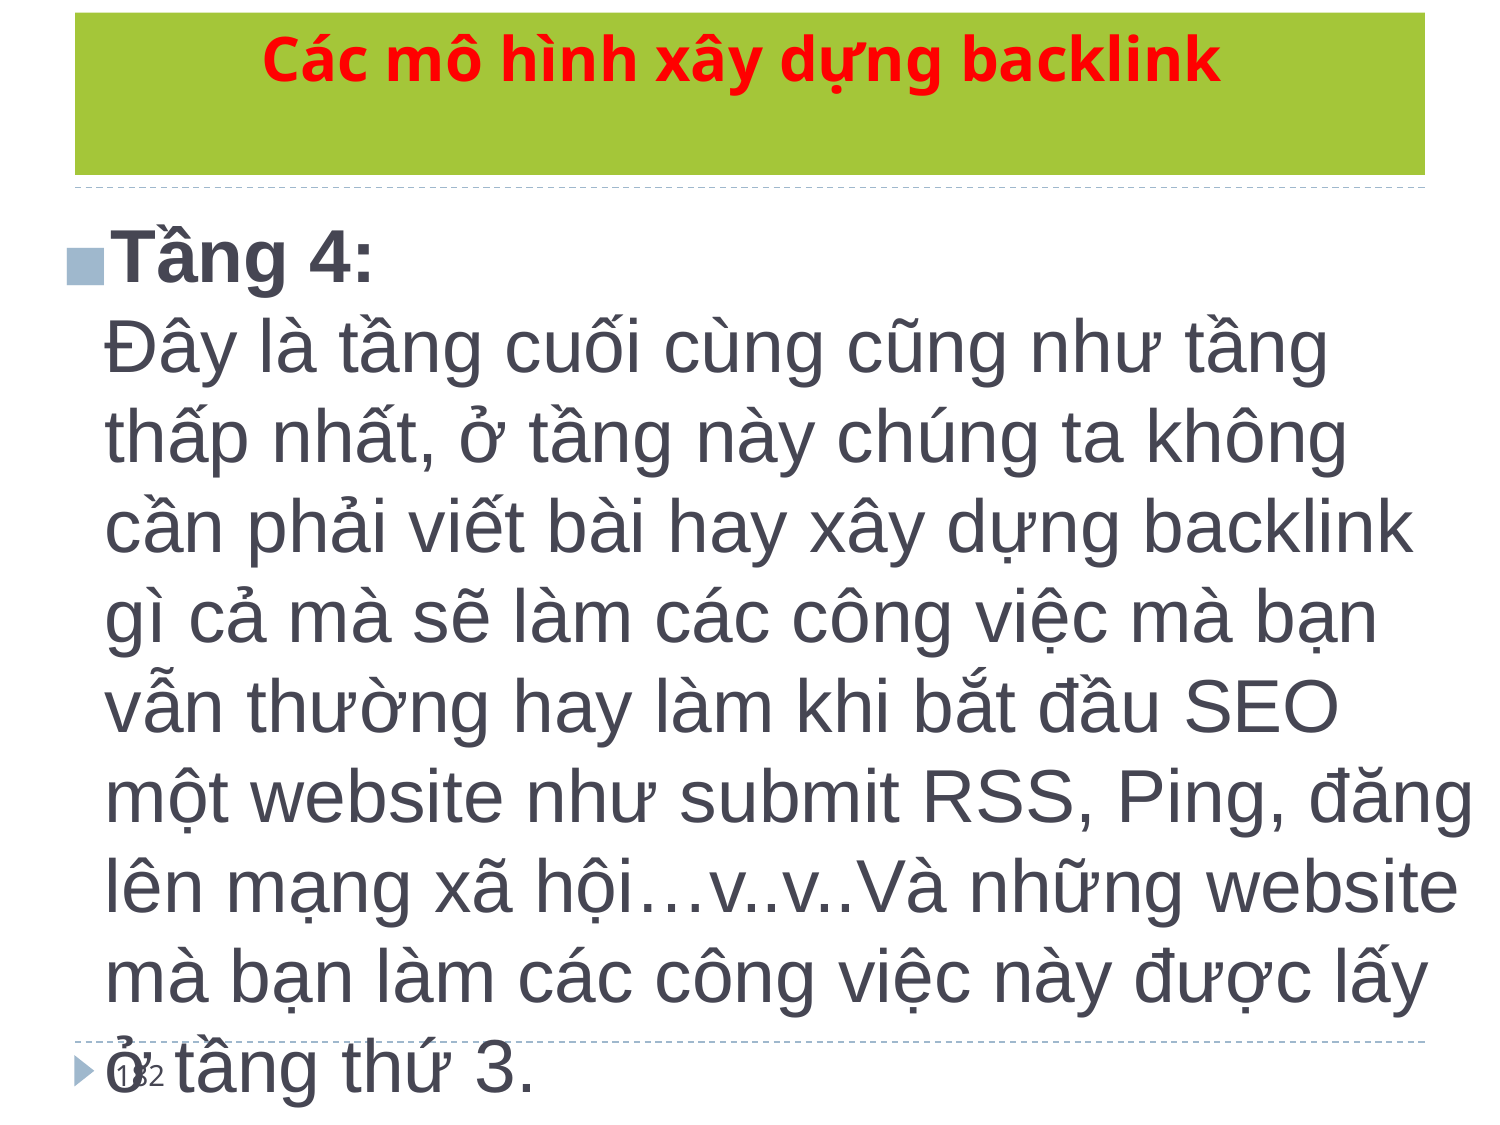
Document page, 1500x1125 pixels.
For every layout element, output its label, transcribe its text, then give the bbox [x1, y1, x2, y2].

slide_number 182 [99, 1050, 425, 1110]
title Các mô hình xây dựng backlink [75, 12, 1425, 175]
list Tầng 4: Đây là tầng cuối cùng cũng như tầng thấp nhất, ở tầng này chúng ta không cần phải viết bài hay xây dựng backlink gì cả mà sẽ làm các công việc mà bạn vẫn thường hay làm khi bắt đầu SEO một website như submit RSS, Ping, đăng lên mạng xã hội…v..v..Và những website mà bạn làm các công việc này được lấy ở tầng thứ 3. [0, 200, 1500, 1010]
